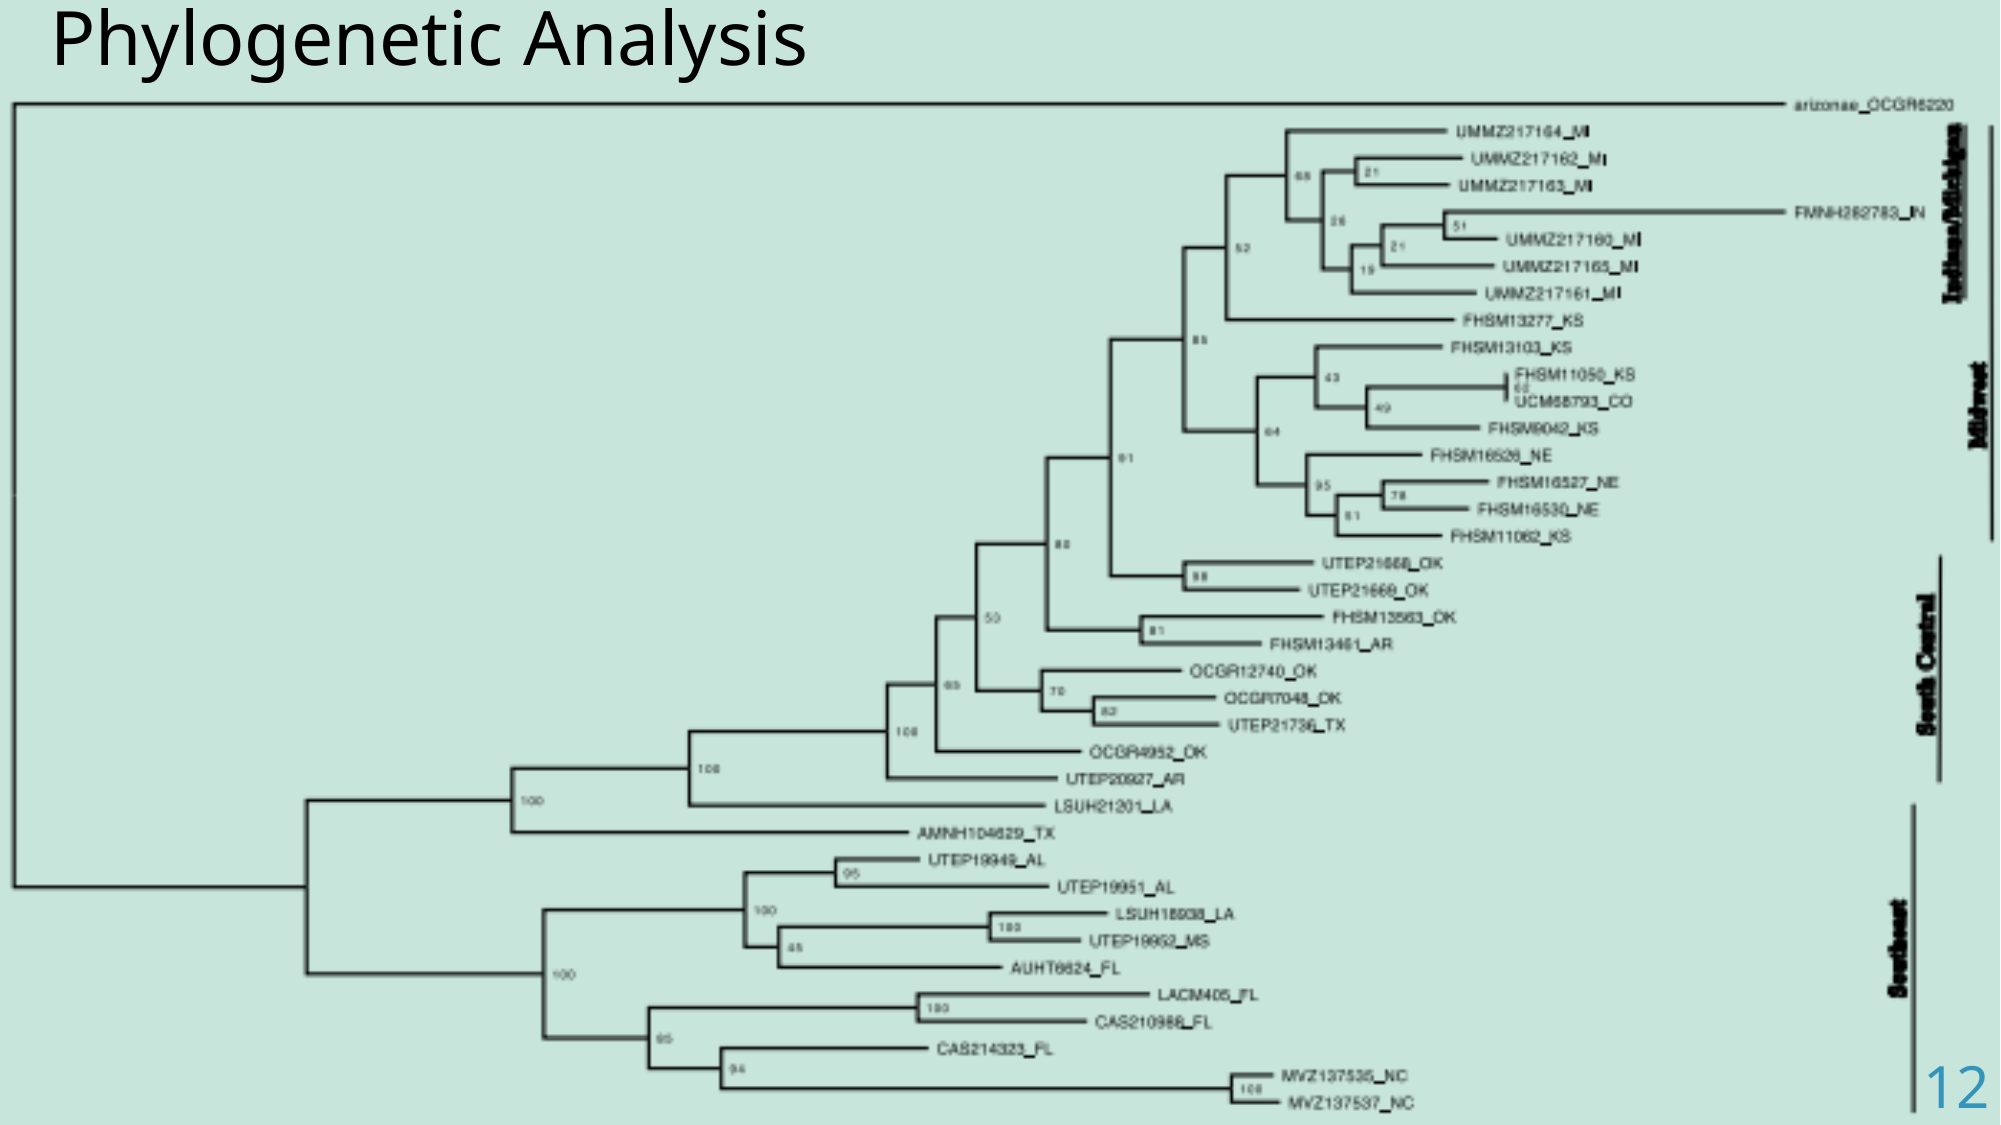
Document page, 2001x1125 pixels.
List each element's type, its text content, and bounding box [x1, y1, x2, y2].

picture [0, 86, 2000, 1125]
title Phylogenetic Analysis [35, 0, 1450, 86]
